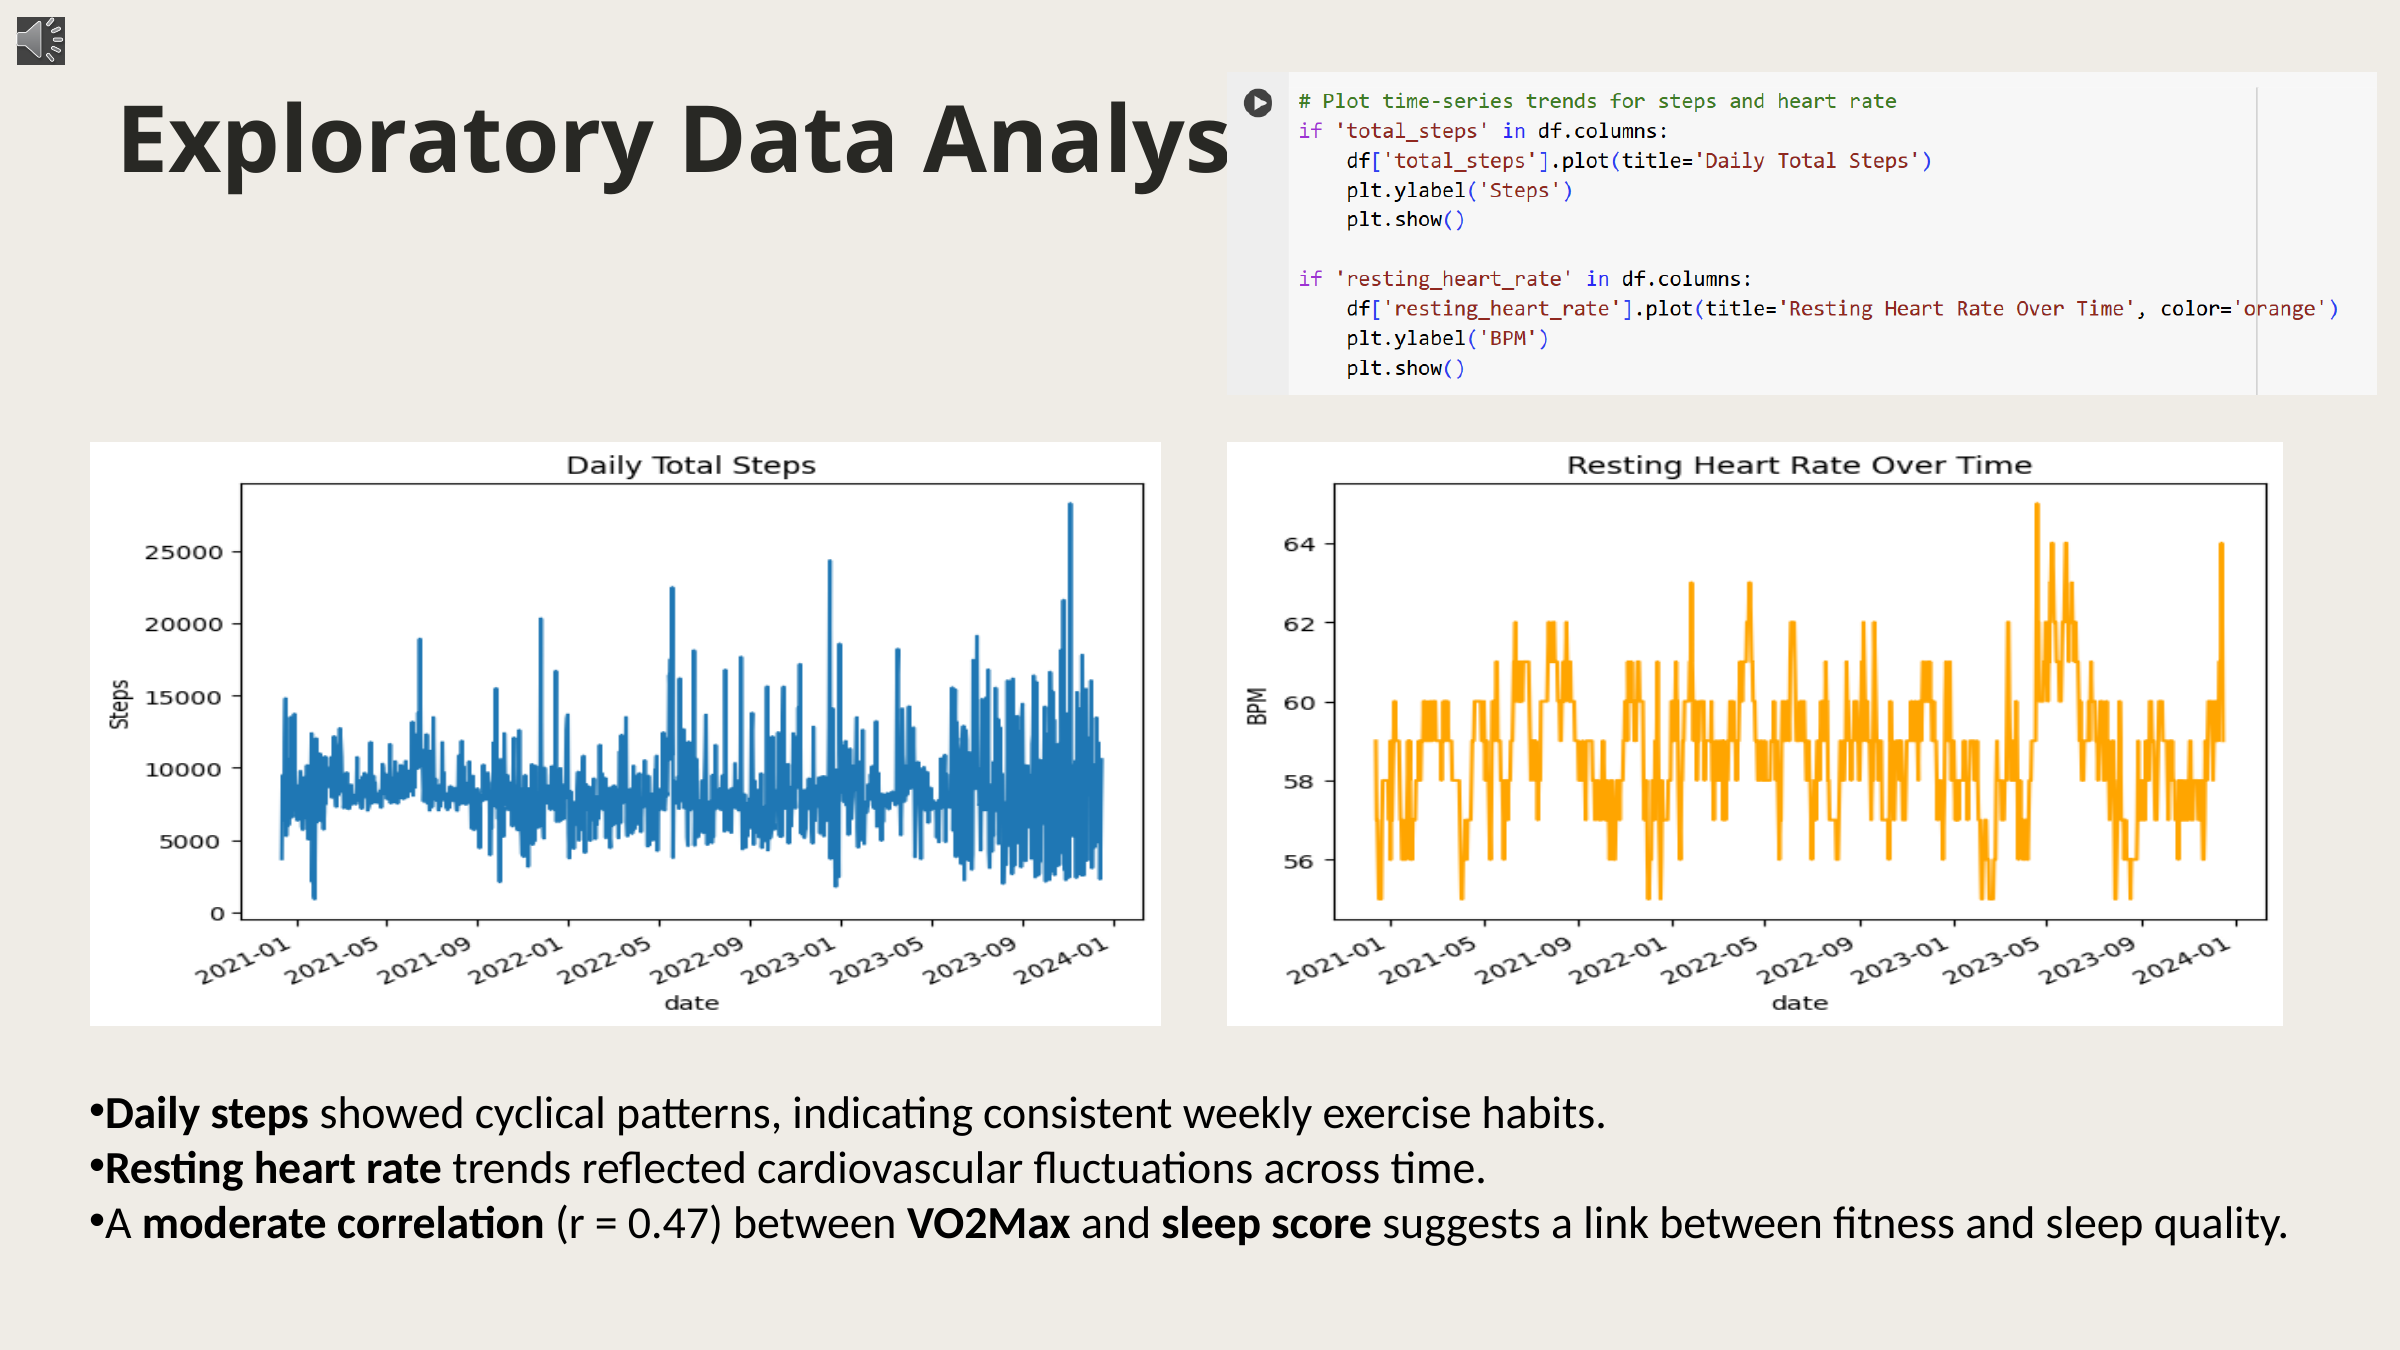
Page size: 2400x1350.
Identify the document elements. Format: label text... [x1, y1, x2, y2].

picture [16, 16, 67, 67]
picture [90, 442, 1161, 1026]
text_box Exploratory Data Analysis [116, 75, 1200, 192]
picture [1227, 72, 2377, 395]
picture [1227, 442, 2283, 1026]
text_box Daily steps showed cyclical patterns, indicating consistent weekly exercise habits. Resting heart rate trends reflected cardiovascular fluctuations across time. A moderate correlation (r = 0.47) between VO2Max and sleep score suggests a link between fitness and sleep quality. [74, 1074, 2382, 1255]
